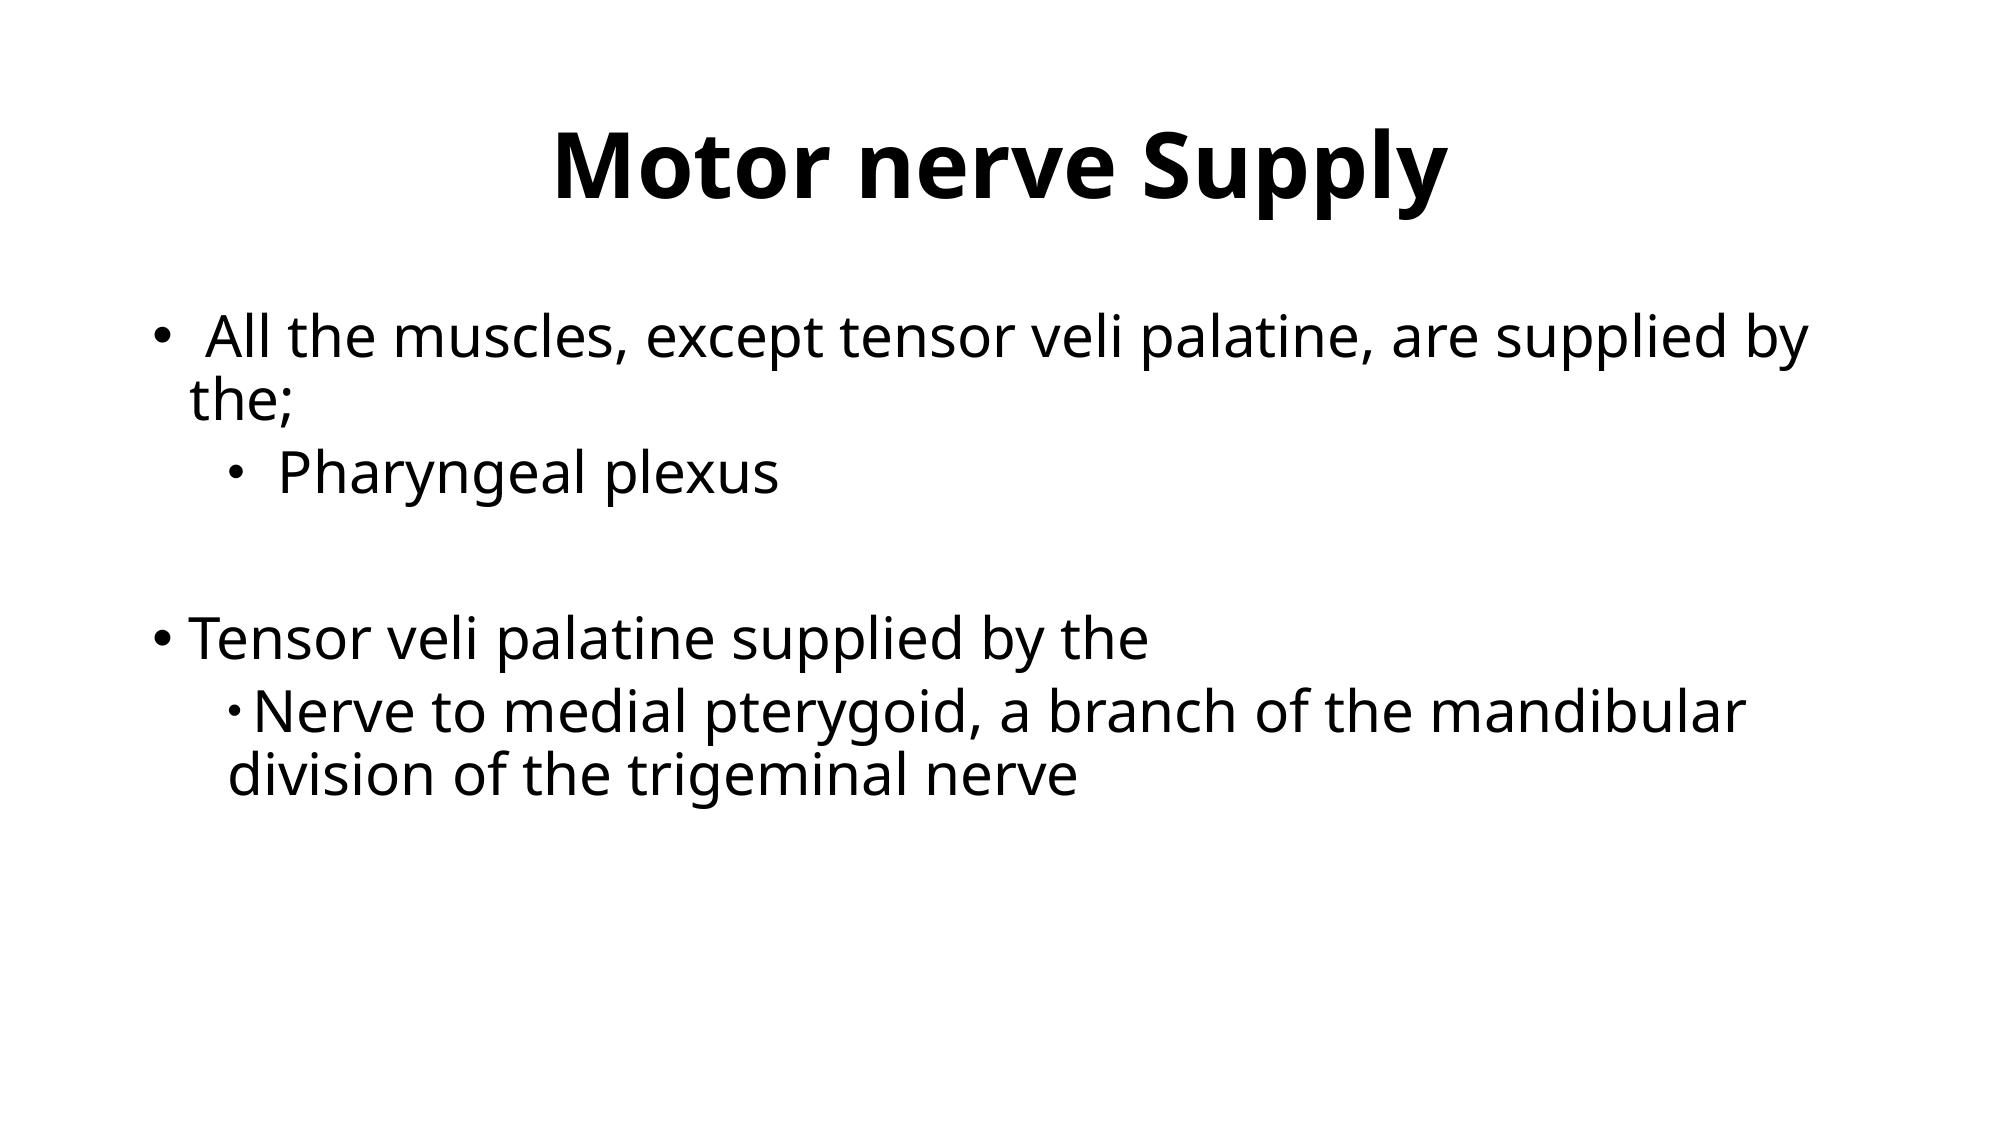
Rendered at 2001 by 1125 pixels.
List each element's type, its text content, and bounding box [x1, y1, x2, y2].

list All the muscles, except tensor veli palatine, are supplied by the; Pharyngeal plexus Tensor veli palatine supplied by the Nerve to medial pterygoid, a branch of the mandibular division of the trigeminal nerve [137, 299, 1863, 1014]
title Motor nerve Supply [137, 59, 1863, 278]
